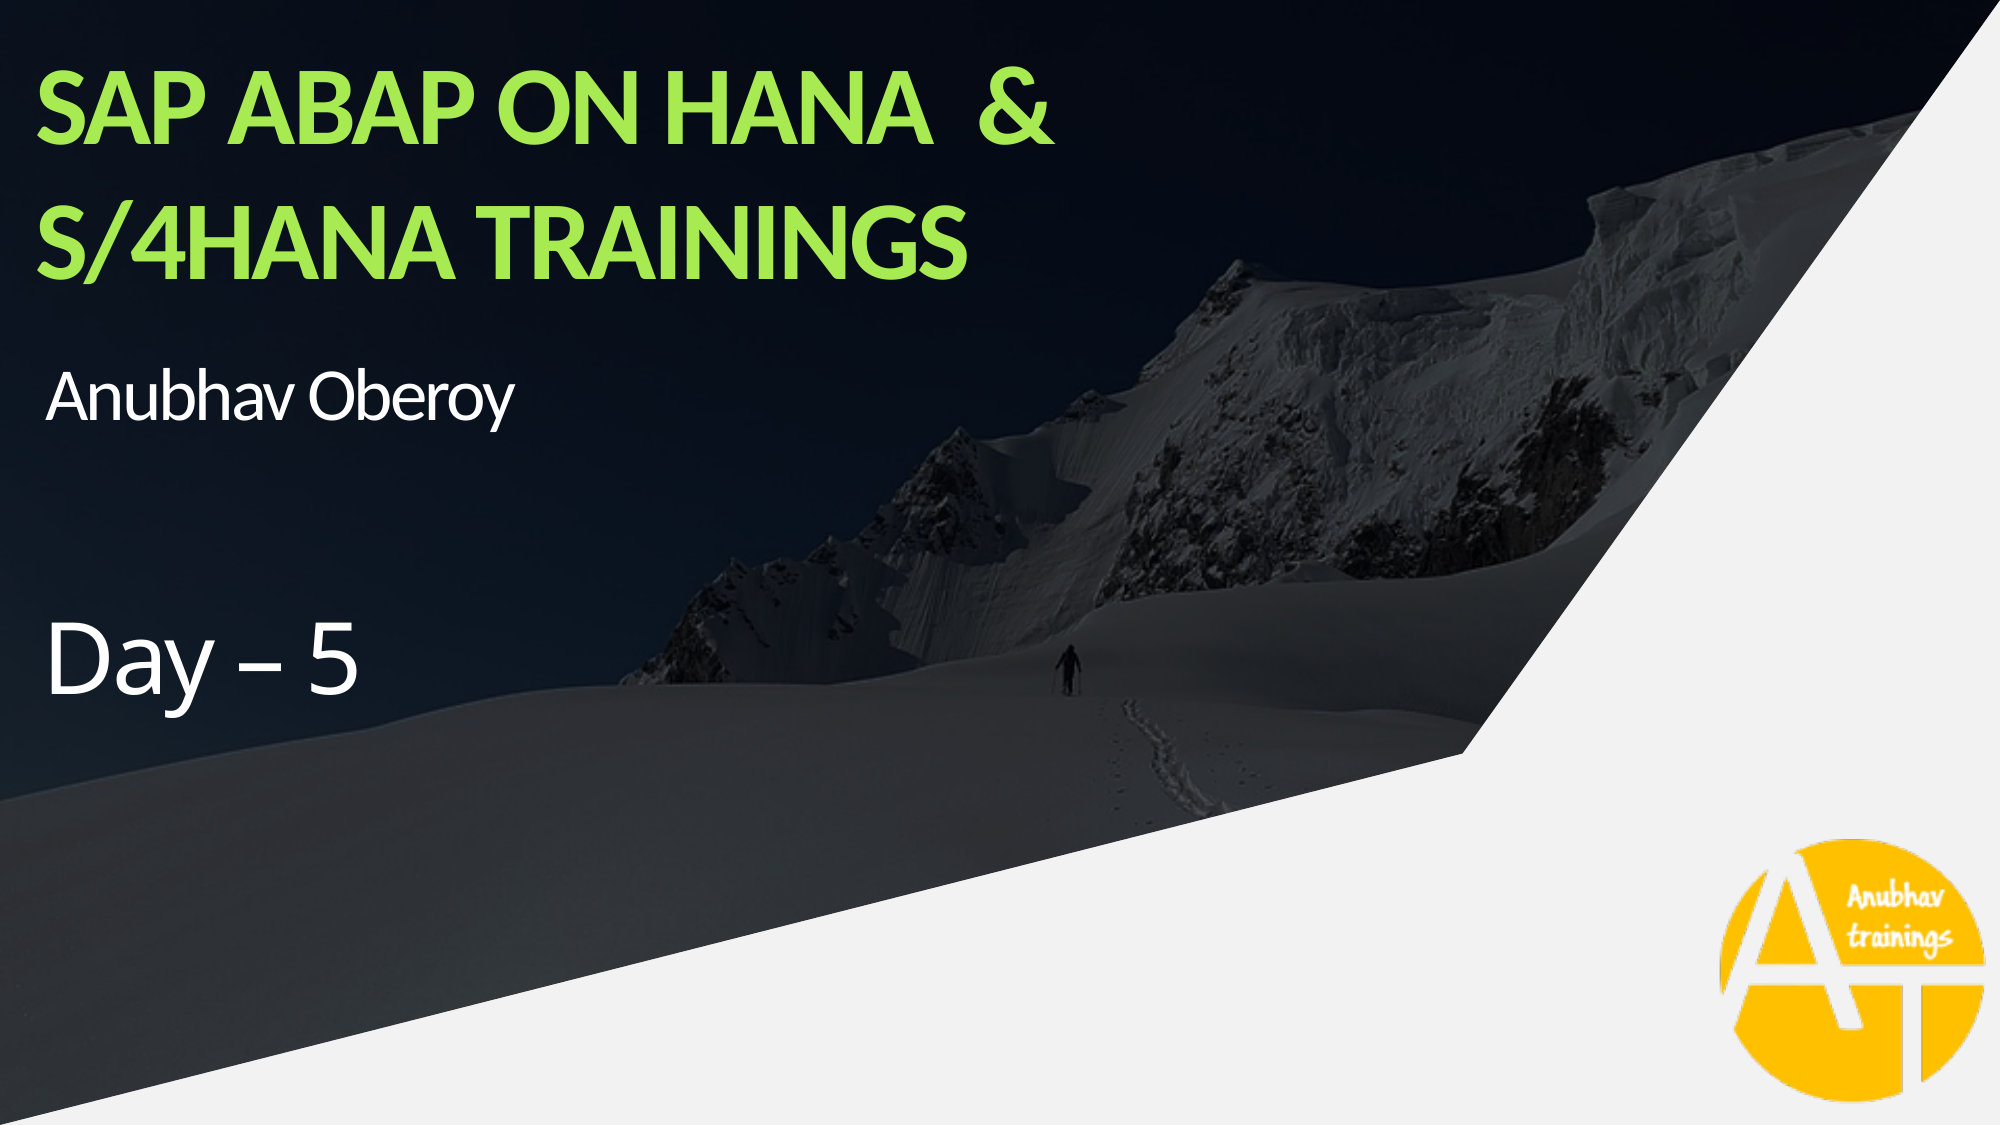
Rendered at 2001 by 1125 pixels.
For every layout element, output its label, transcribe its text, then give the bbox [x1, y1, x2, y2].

text_box [0, 0, 2000, 1125]
text_box Sap ABAP on Hana & s/4hana trainings [20, 25, 1695, 310]
picture [1694, 822, 2000, 1125]
text_box Day – 5 [27, 587, 1115, 722]
text_box Anubhav Oberoy [30, 338, 1119, 443]
